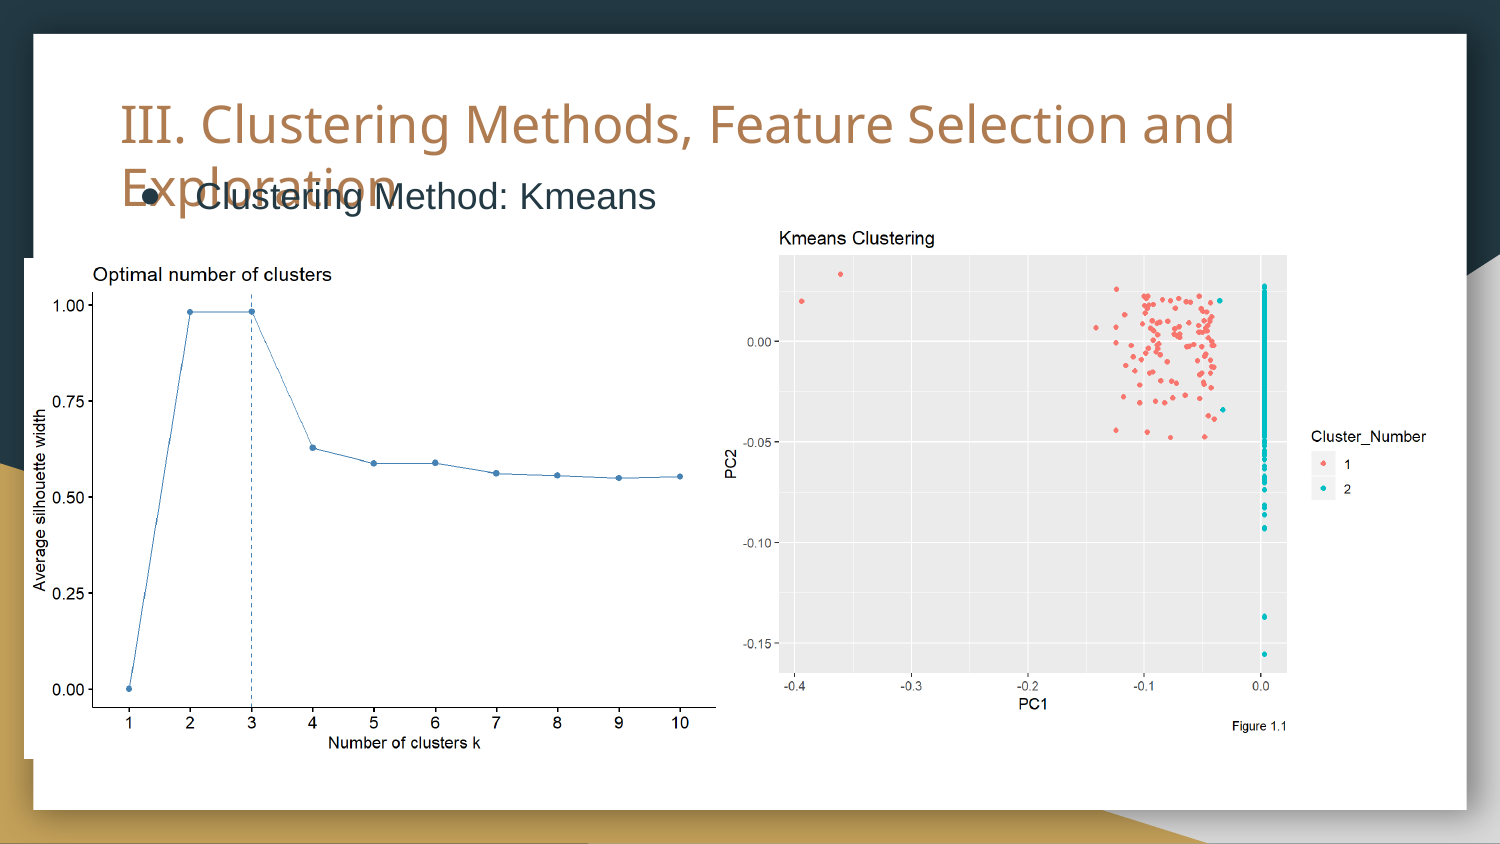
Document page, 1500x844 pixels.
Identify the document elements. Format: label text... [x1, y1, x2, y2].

picture [24, 222, 1443, 759]
title III. Clustering Methods, Feature Selection and Exploration [105, 76, 1475, 234]
list Clustering Method: Kmeans [105, 150, 1337, 232]
